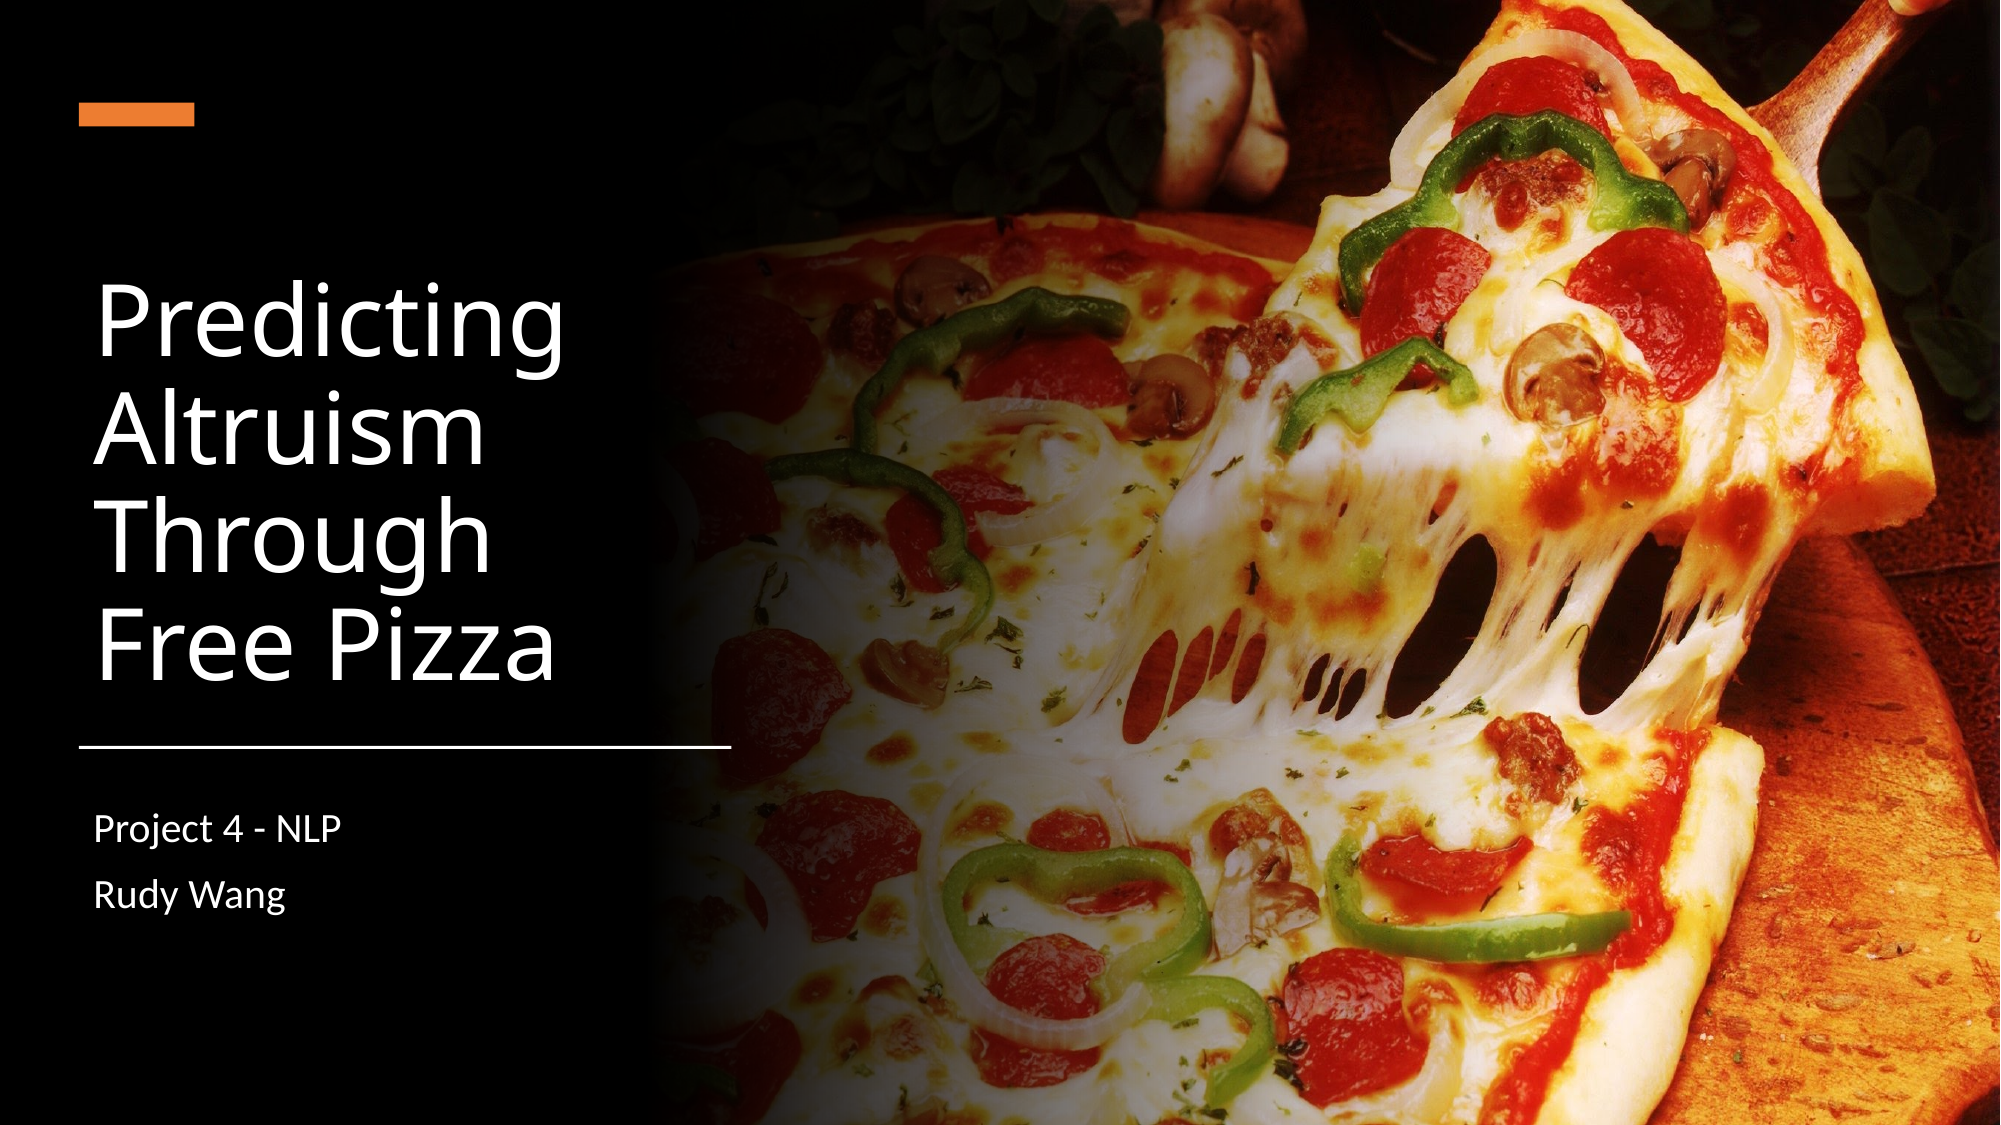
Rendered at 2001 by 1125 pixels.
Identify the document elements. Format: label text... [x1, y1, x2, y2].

picture [577, 0, 2000, 1125]
text_box [78, 745, 577, 750]
title Predicting Altruism Through Free Pizza [78, 184, 577, 710]
text_box [0, 0, 577, 1125]
subtitle Project 4 - NLP Rudy Wang [78, 799, 577, 998]
text_box [78, 102, 195, 128]
